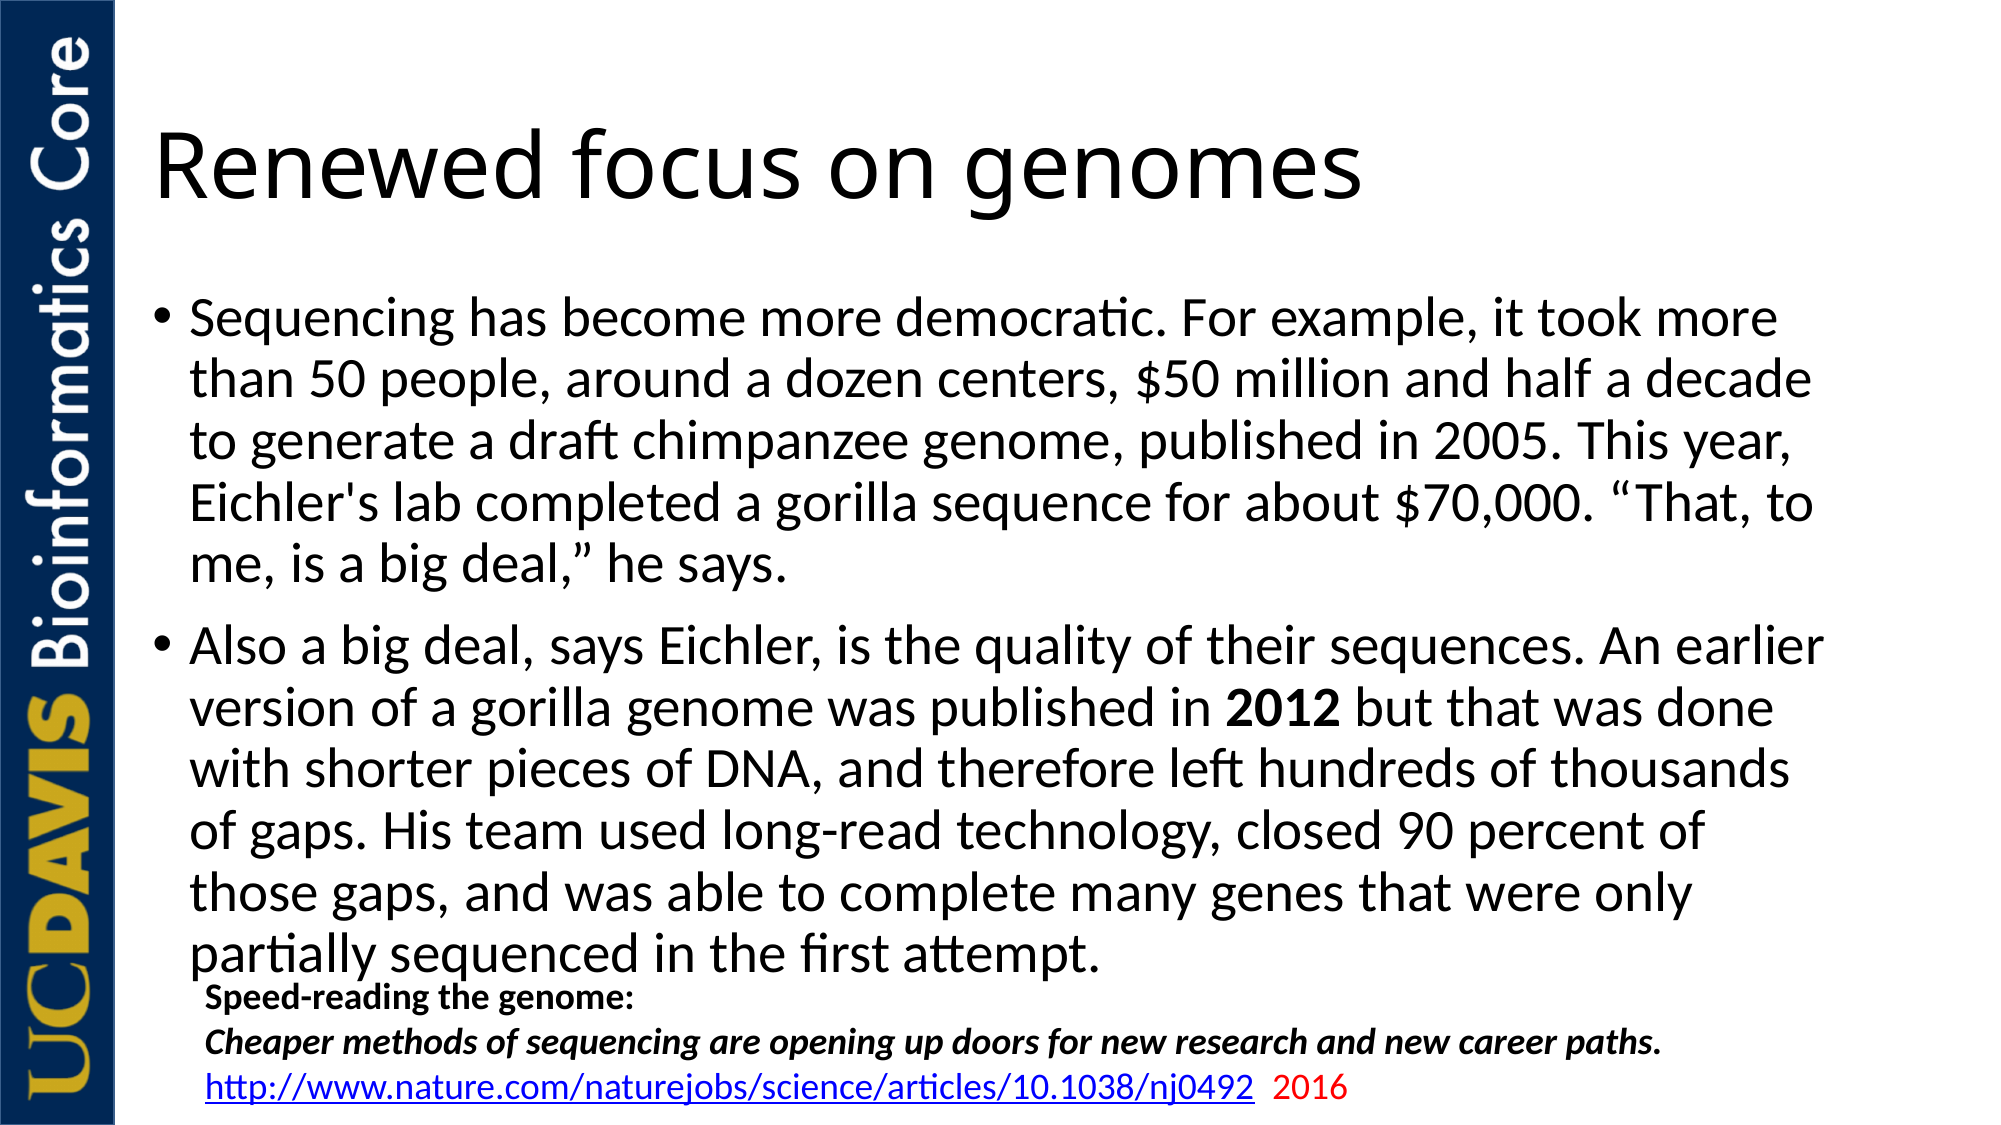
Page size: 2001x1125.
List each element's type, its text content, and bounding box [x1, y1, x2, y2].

picture [8, 0, 112, 1121]
list Sequencing has become more democratic. For example, it took more than 50 people, around a dozen centers, $50 million and half a decade to generate a draft chimpanzee genome, published in 2005. This year, Eichler's lab completed a gorilla sequence for about $70,000. “That, to me, is a big deal,” he says. Also a big deal, says Eichler, is the quality of their sequences. An earlier version of a gorilla genome was published in 2012 but that was done with shorter pieces of DNA, and therefore left hundreds of thousands of gaps. His team used long-read technology, closed 90 percent of those gaps, and was able to complete many genes that were only partially sequenced in the first attempt. [137, 279, 1863, 994]
text_box Speed-reading the genome: Cheaper methods of sequencing are opening up doors for new research and new career paths. http://www.nature.com/naturejobs/science/articles/10.1038/nj0492 2016 [190, 964, 1792, 1115]
title Renewed focus on genomes [137, 59, 1863, 278]
